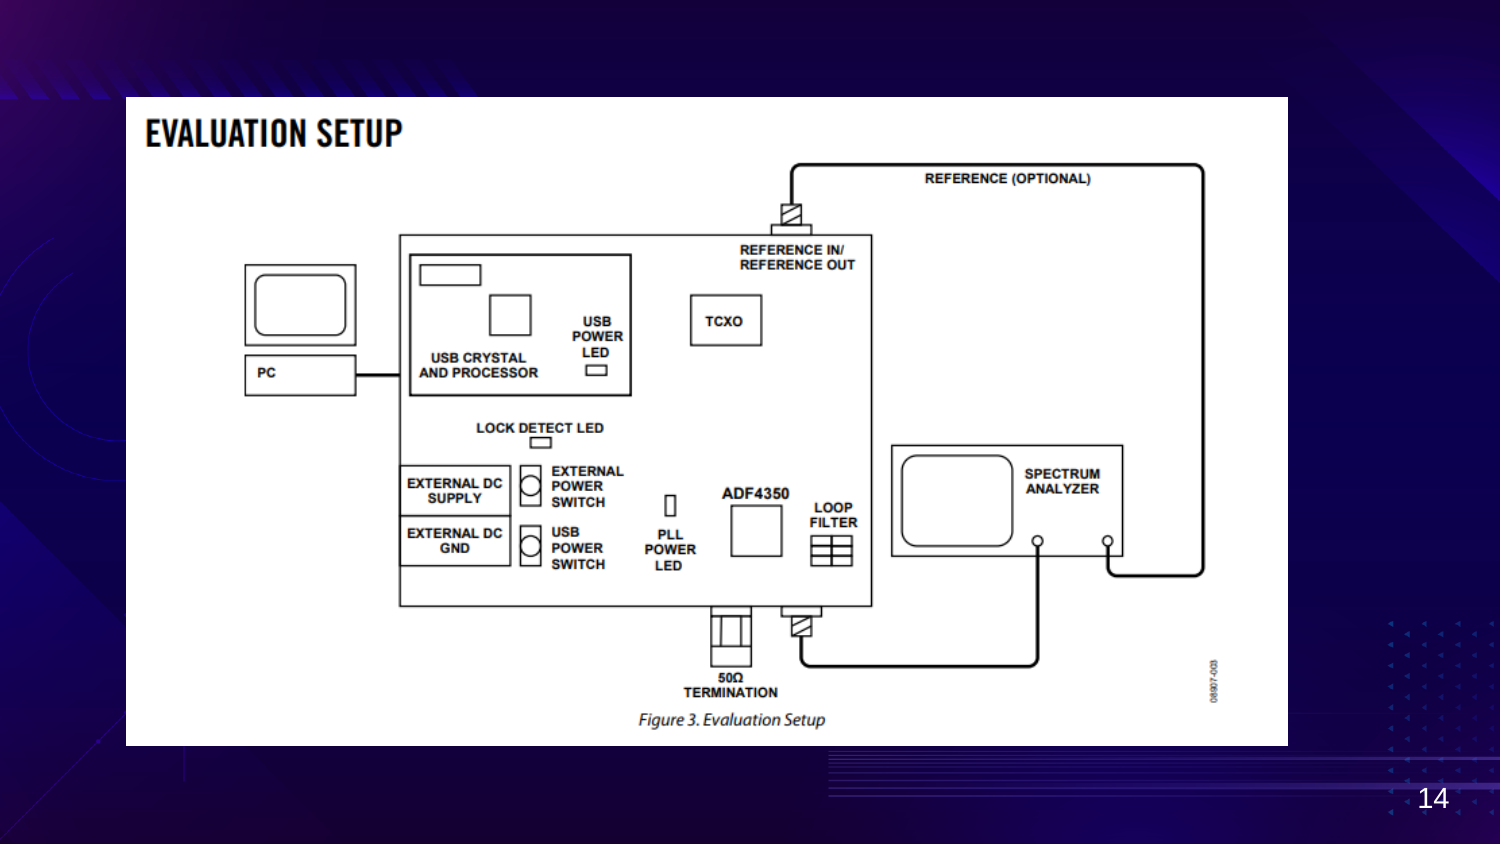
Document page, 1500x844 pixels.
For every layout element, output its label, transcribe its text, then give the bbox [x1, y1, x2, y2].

slide_number ‹#› [1402, 764, 1493, 830]
picture [0, 0, 1500, 844]
